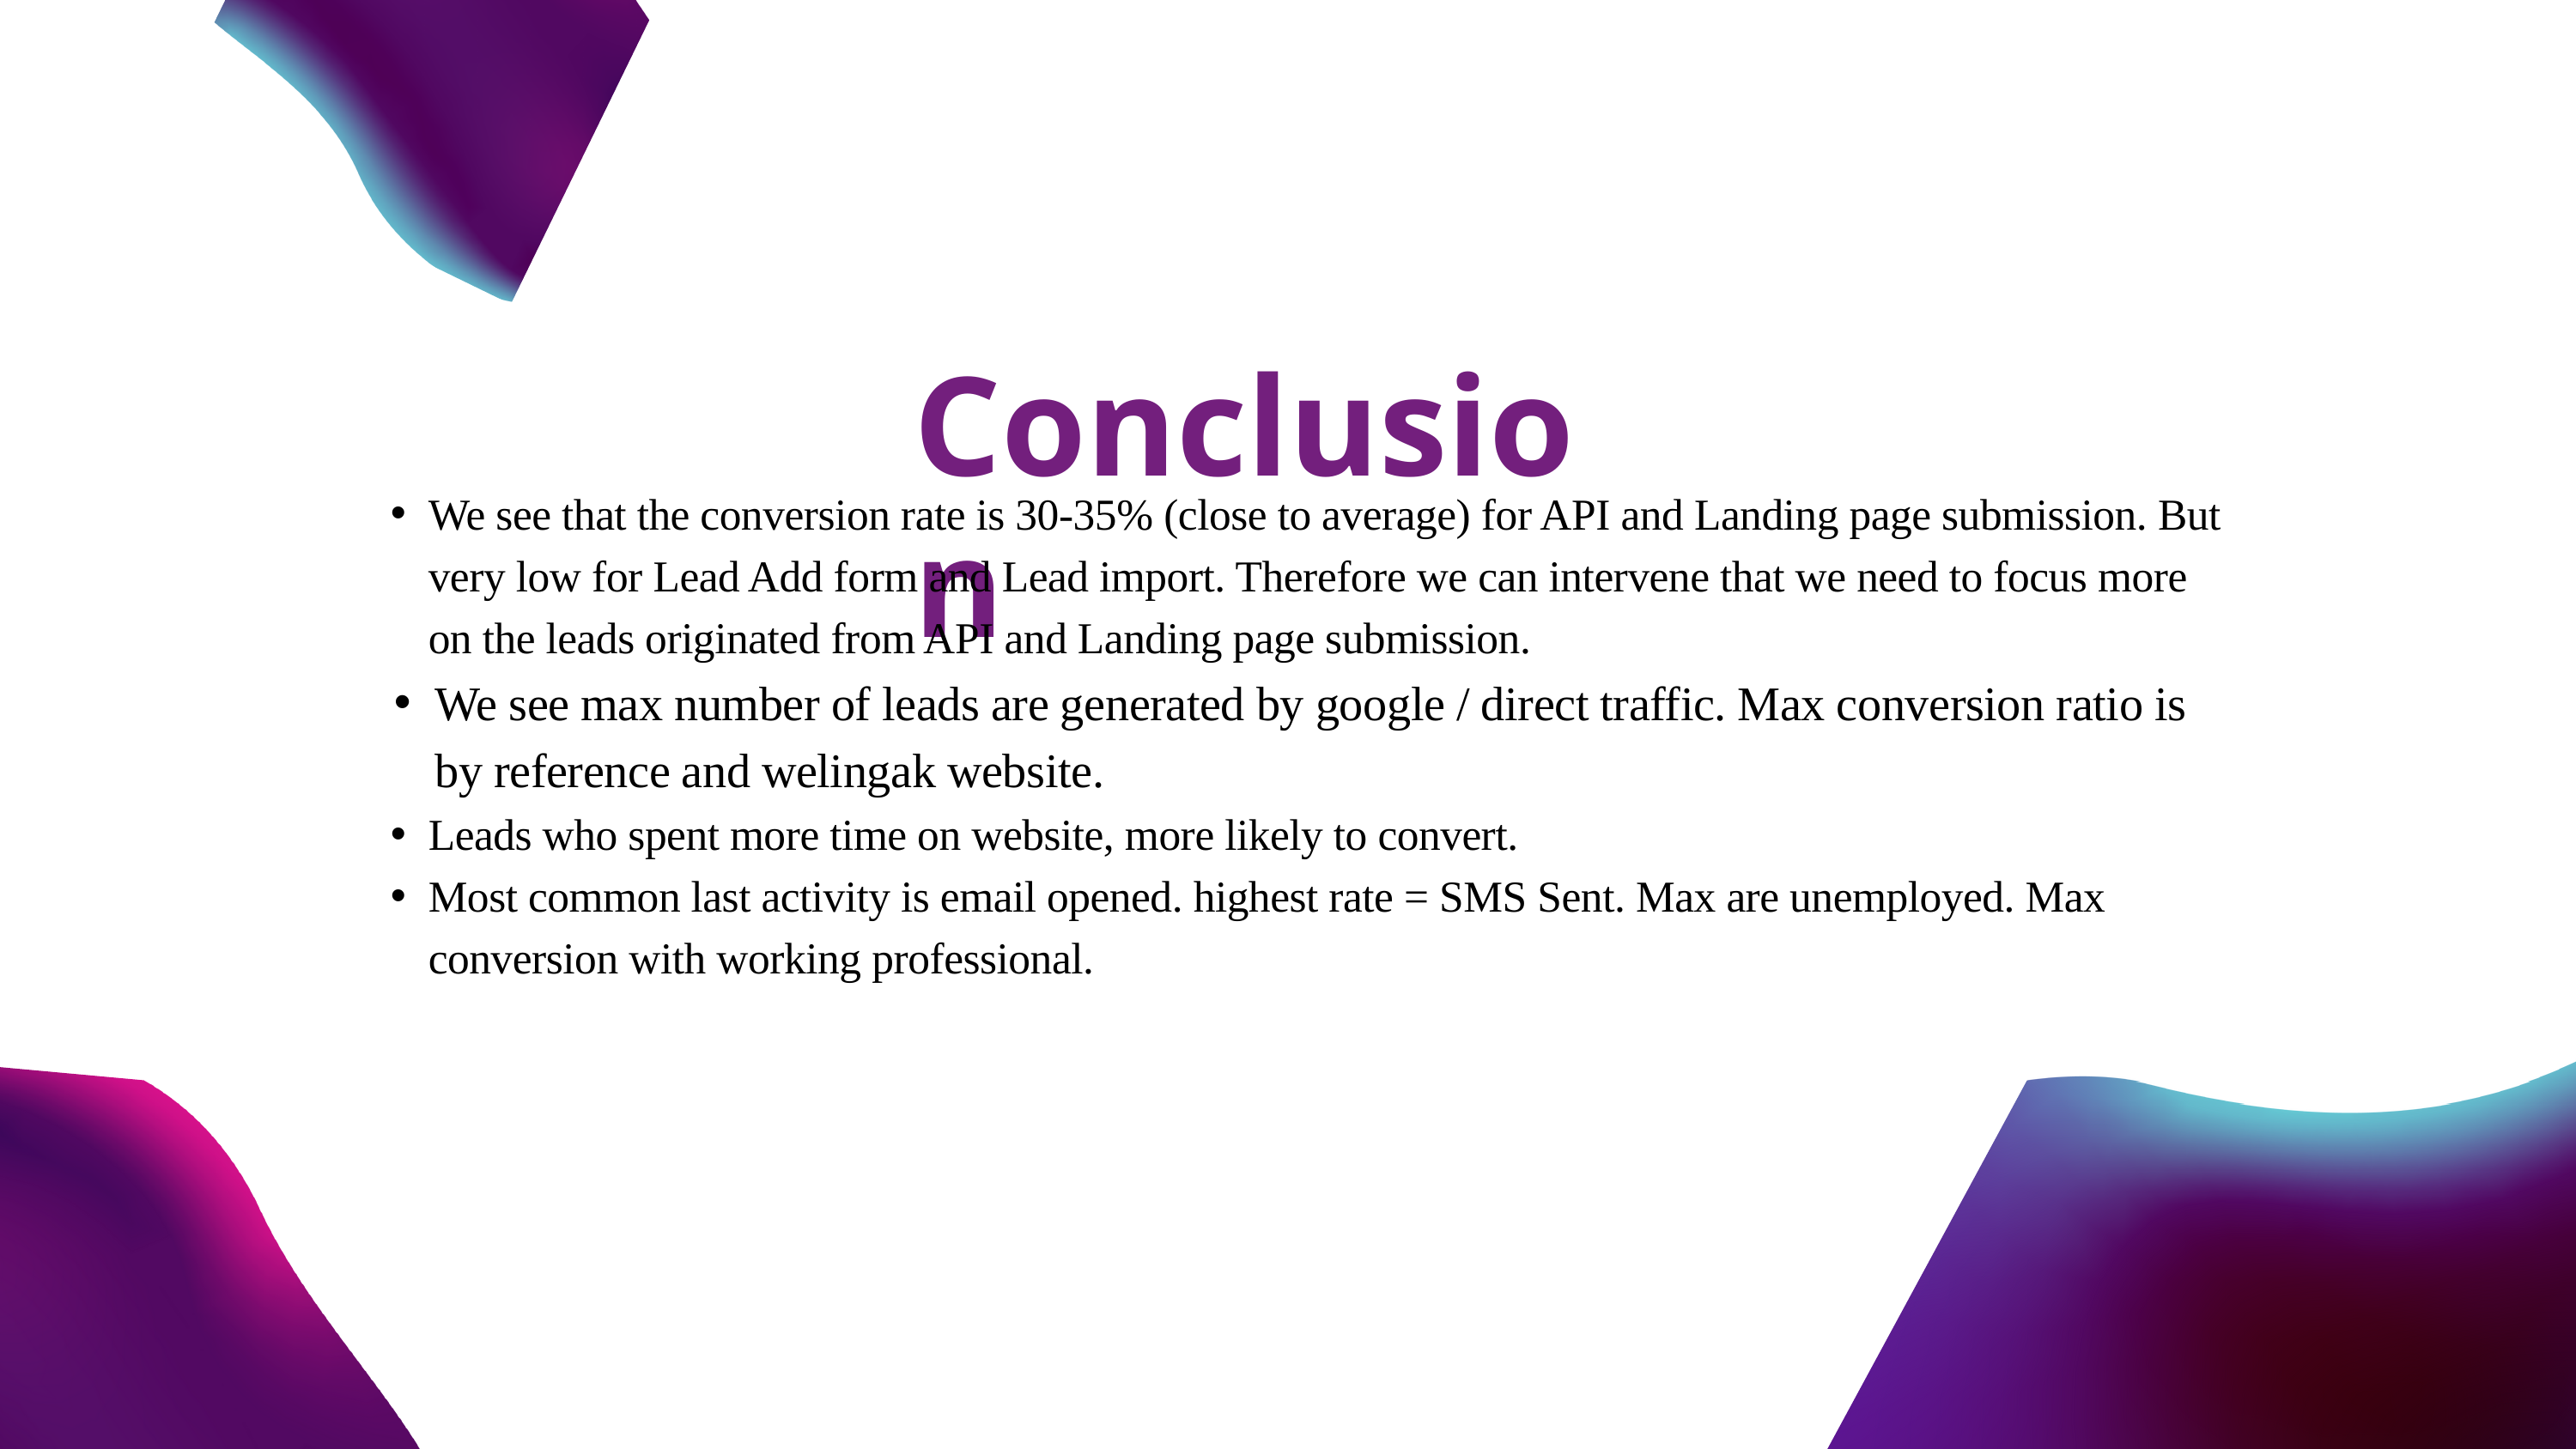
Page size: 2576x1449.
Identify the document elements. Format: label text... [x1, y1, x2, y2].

text_box We see that the conversion rate is 30-35% (close to average) for API and Landing page submission. But very low for Lead Add form and Lead import. Therefore we can intervene that we need to focus more on the leads originated from API and Landing page submission. We see max number of leads are generated by google / direct traffic. Max conversion ratio is by reference and welingak website. Leads who spent more time on website, more likely to convert. Most common last activity is email opened. highest rate = SMS Sent. Max are unemployed. Max conversion with working professional. [353, 476, 2223, 984]
text_box [0, 1067, 469, 1449]
text_box Conclusion [914, 179, 1662, 476]
text_box [1827, 725, 2576, 1449]
text_box [160, 0, 659, 305]
